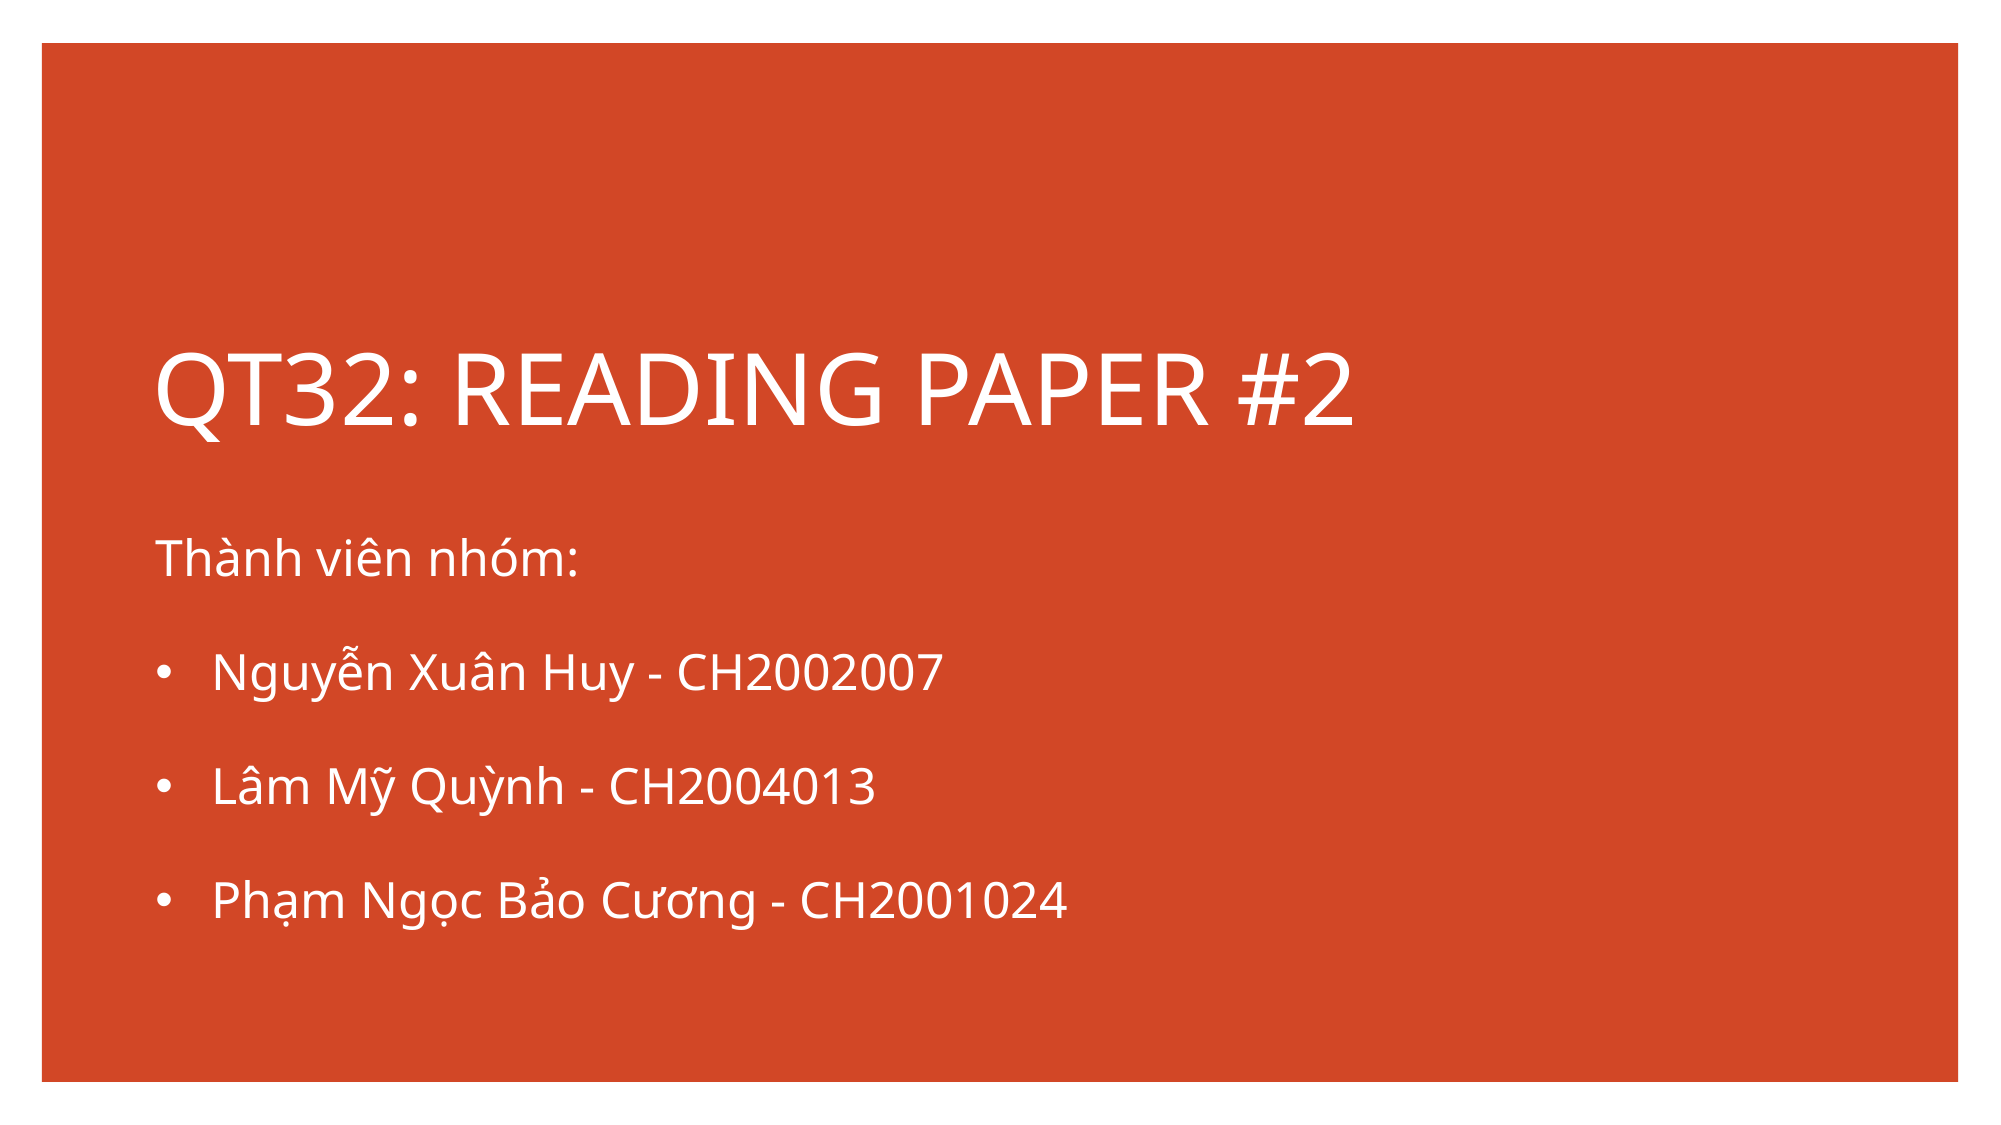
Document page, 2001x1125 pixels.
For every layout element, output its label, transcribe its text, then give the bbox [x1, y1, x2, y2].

title QT32: READING PAPER #2 [137, 190, 1863, 583]
subtitle Thành viên nhóm: Nguyễn Xuân Huy - CH2002007 Lâm Mỹ Quỳnh - CH2004013 Phạm Ngọc Bảo Cương - CH2001024 [140, 481, 1713, 999]
